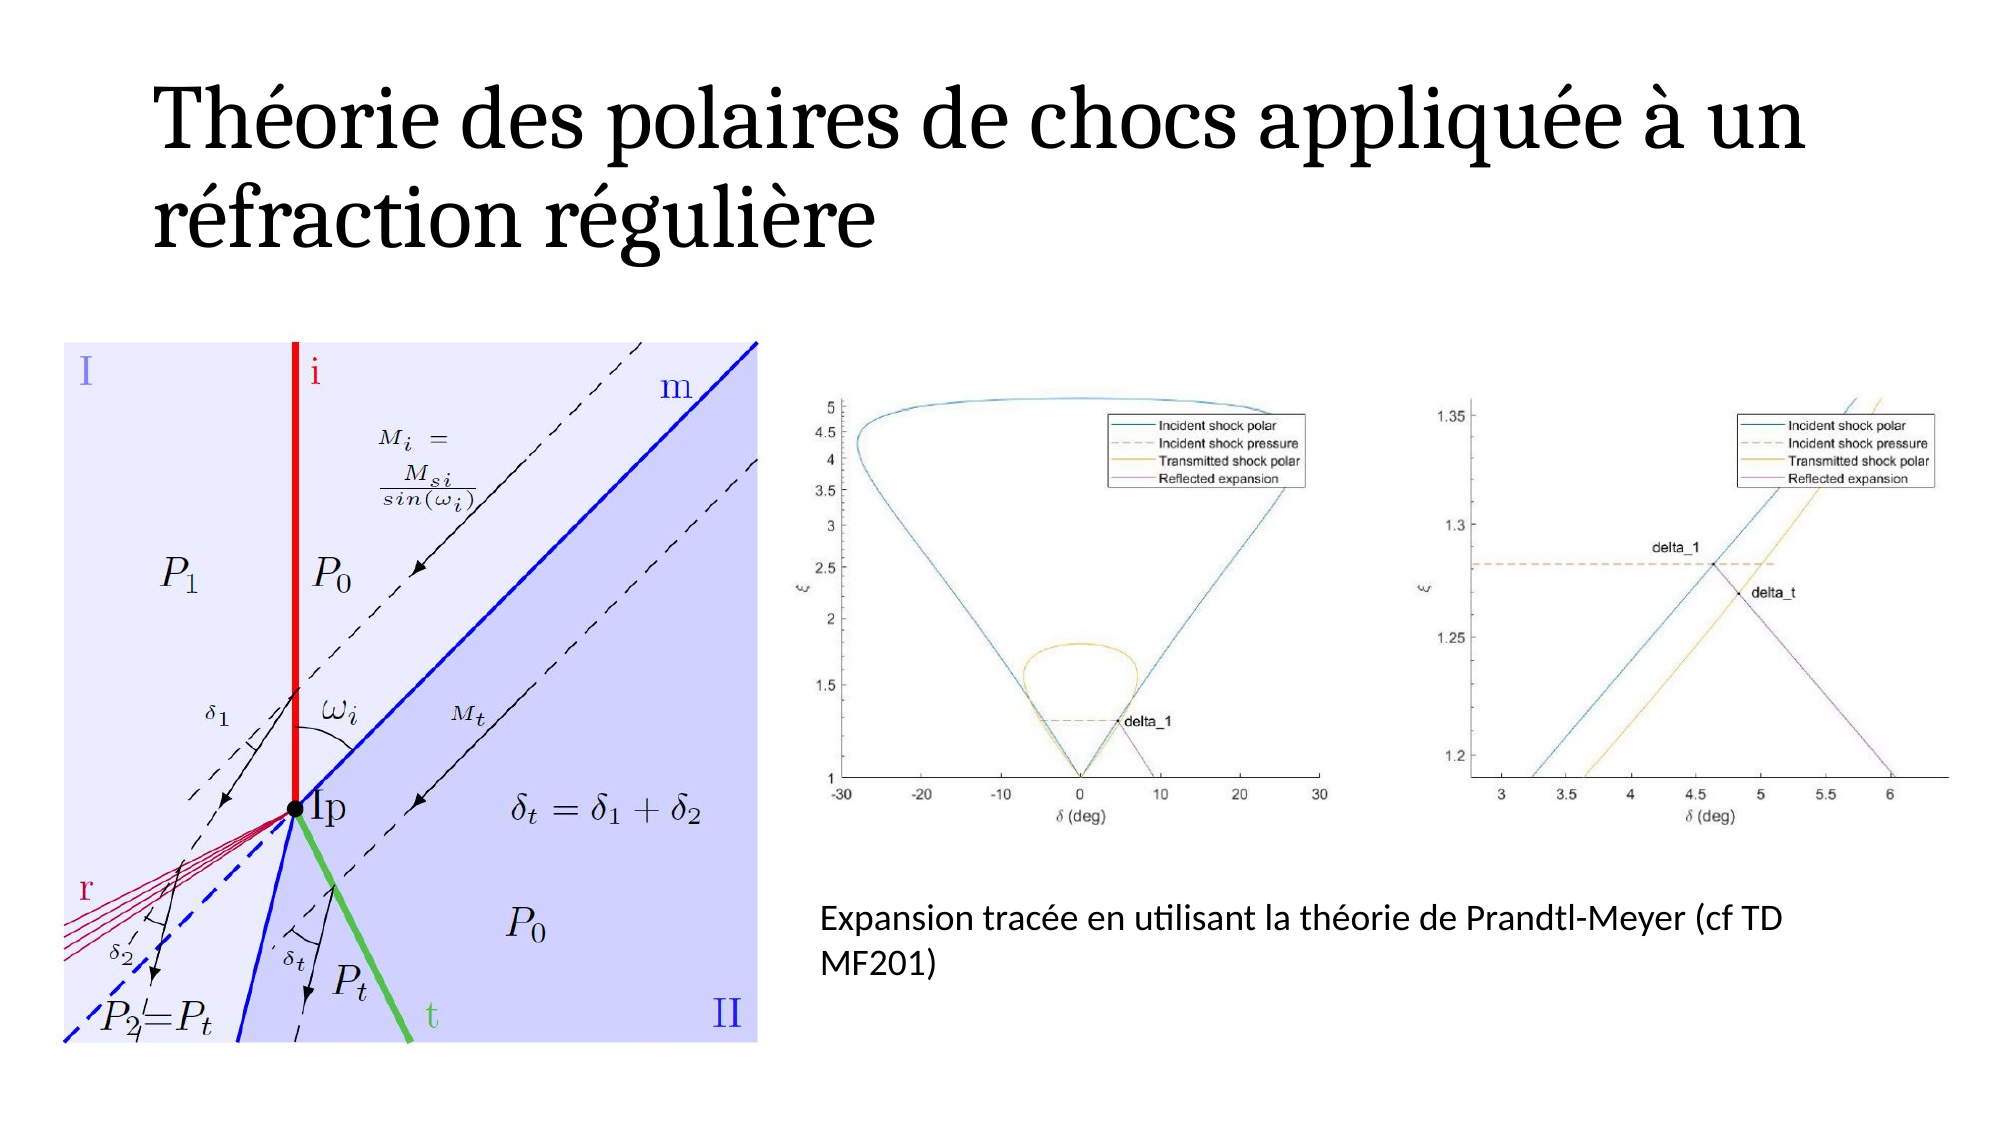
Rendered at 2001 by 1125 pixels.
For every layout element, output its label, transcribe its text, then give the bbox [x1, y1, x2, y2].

text_box Expansion tracée en utilisant la théorie de Prandtl-Meyer (cf TD MF201) [804, 885, 1840, 992]
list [50, 330, 771, 1045]
picture [769, 368, 1983, 836]
title Théorie des polaires de chocs appliquée à un réfraction régulière [137, 59, 1863, 278]
